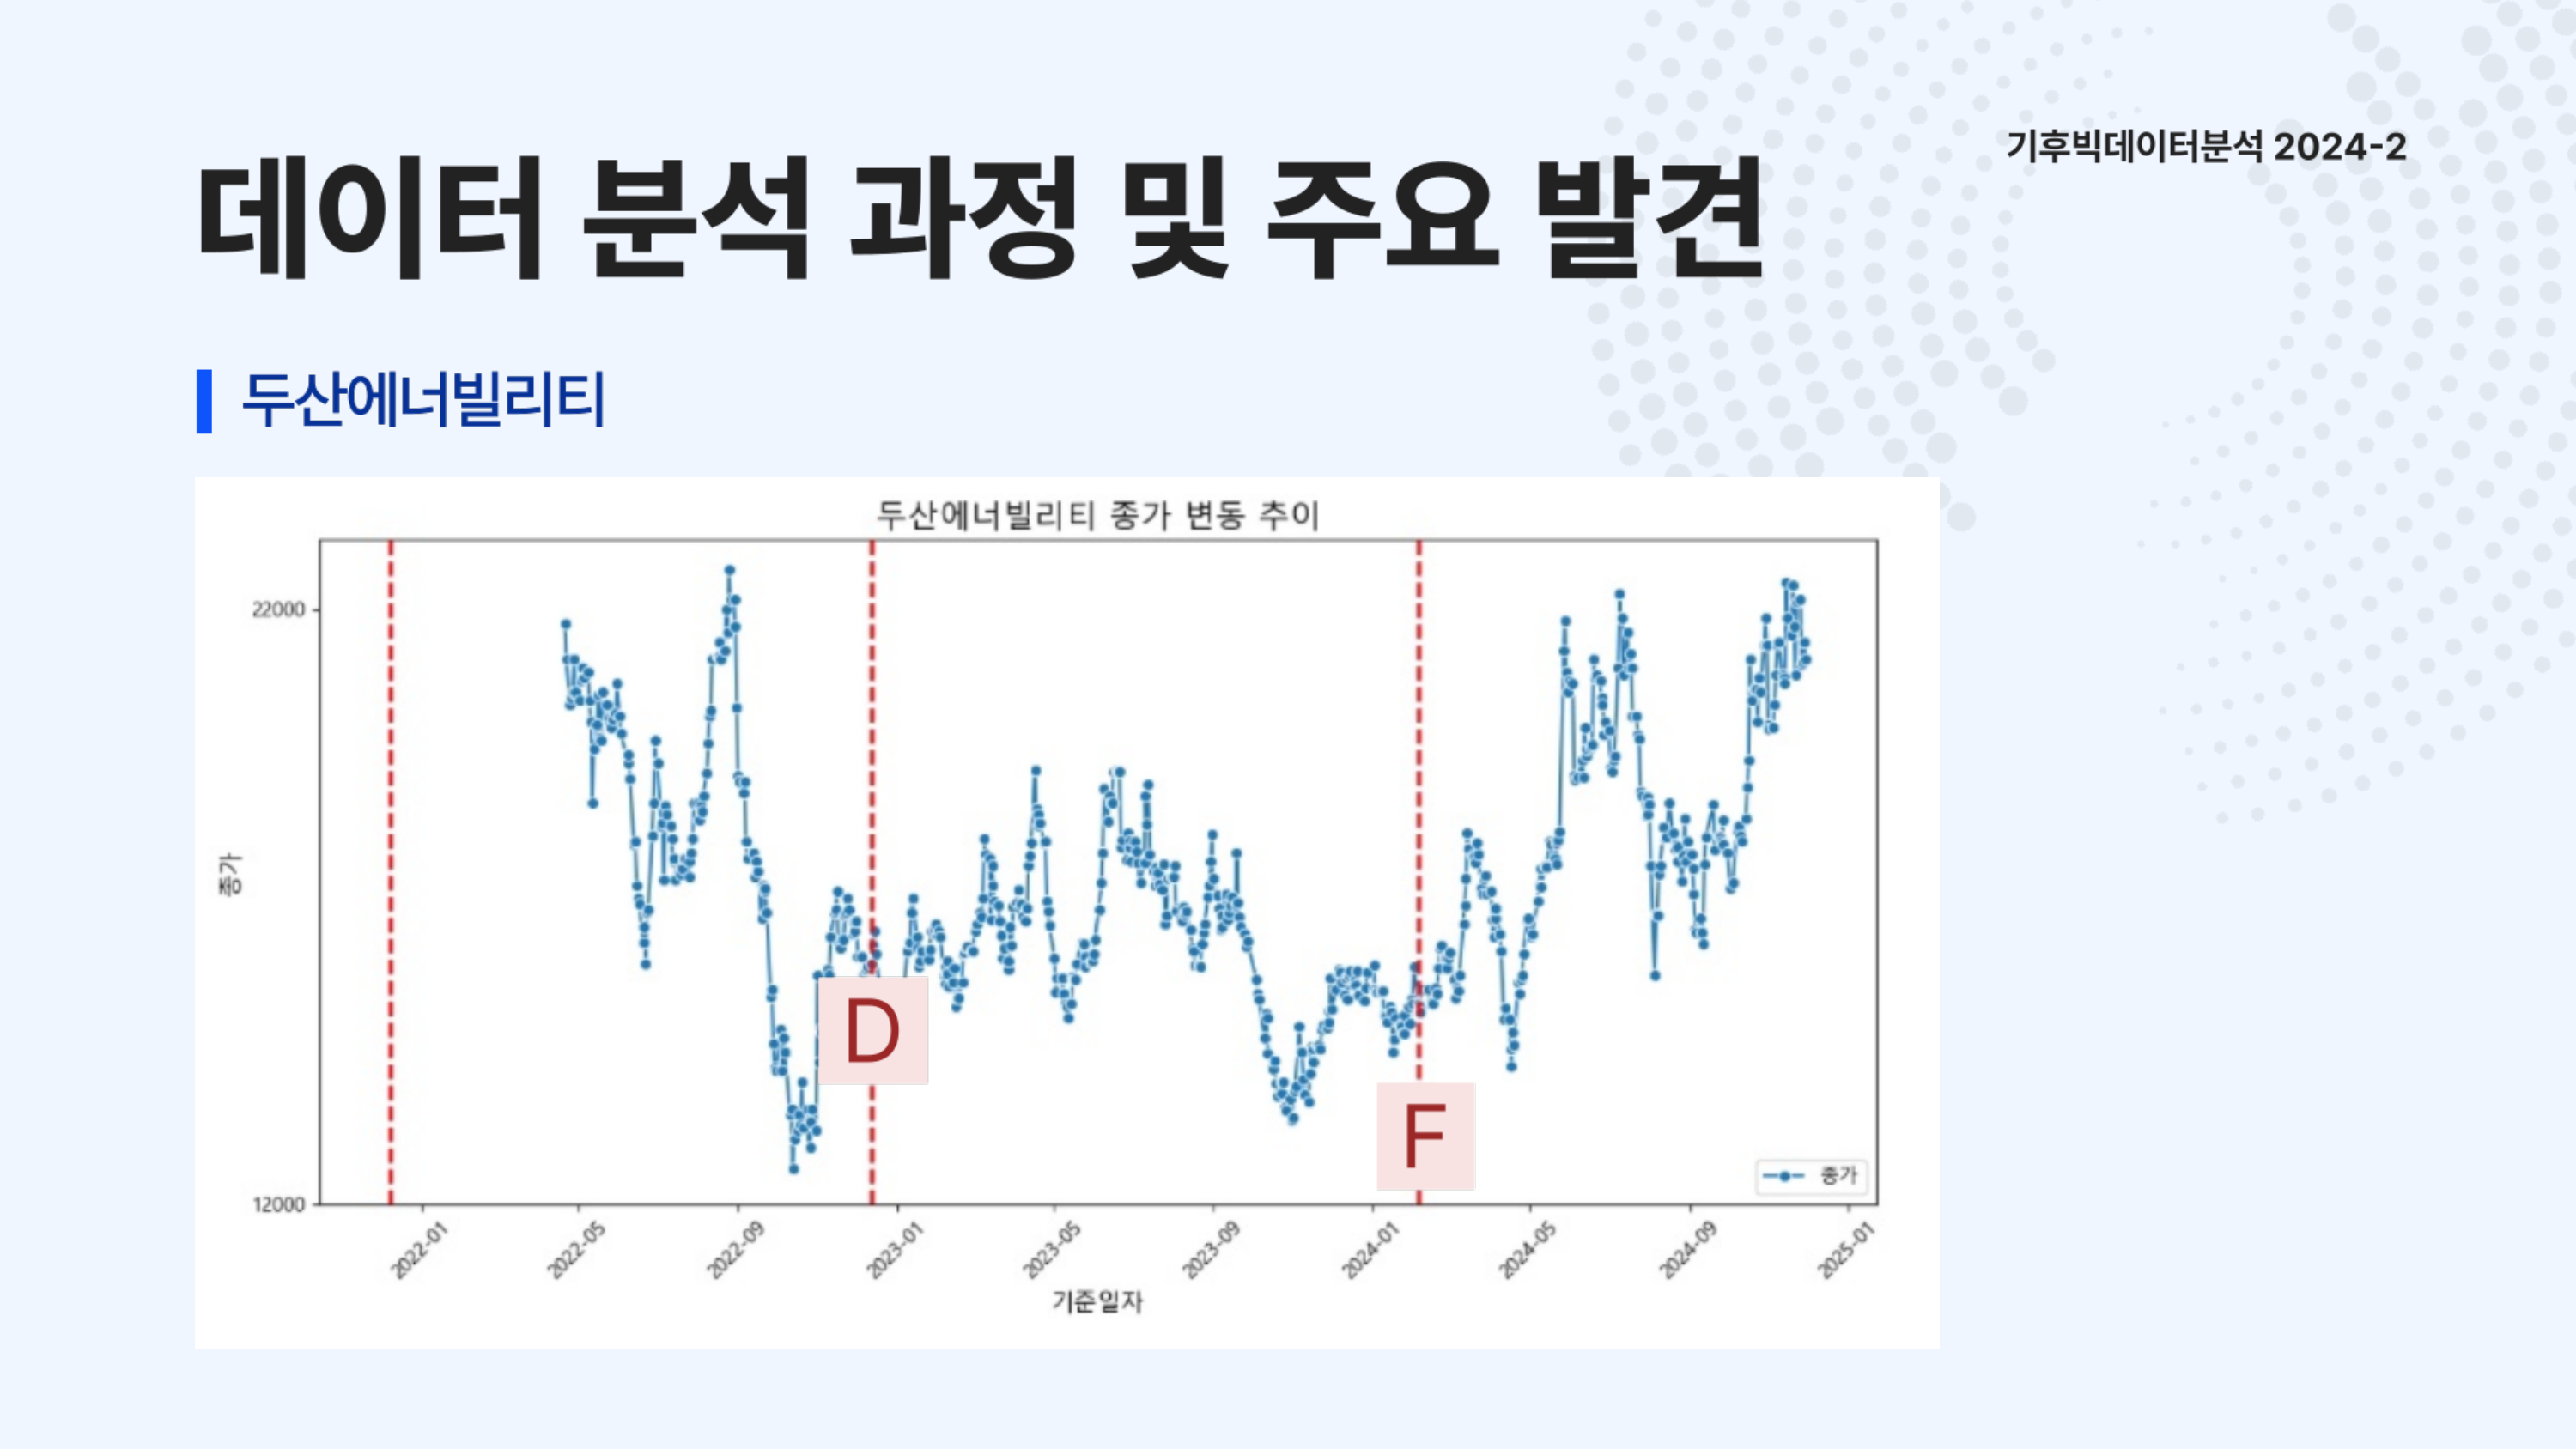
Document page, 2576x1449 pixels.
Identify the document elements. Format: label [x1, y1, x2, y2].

picture [149, 0, 2576, 1349]
